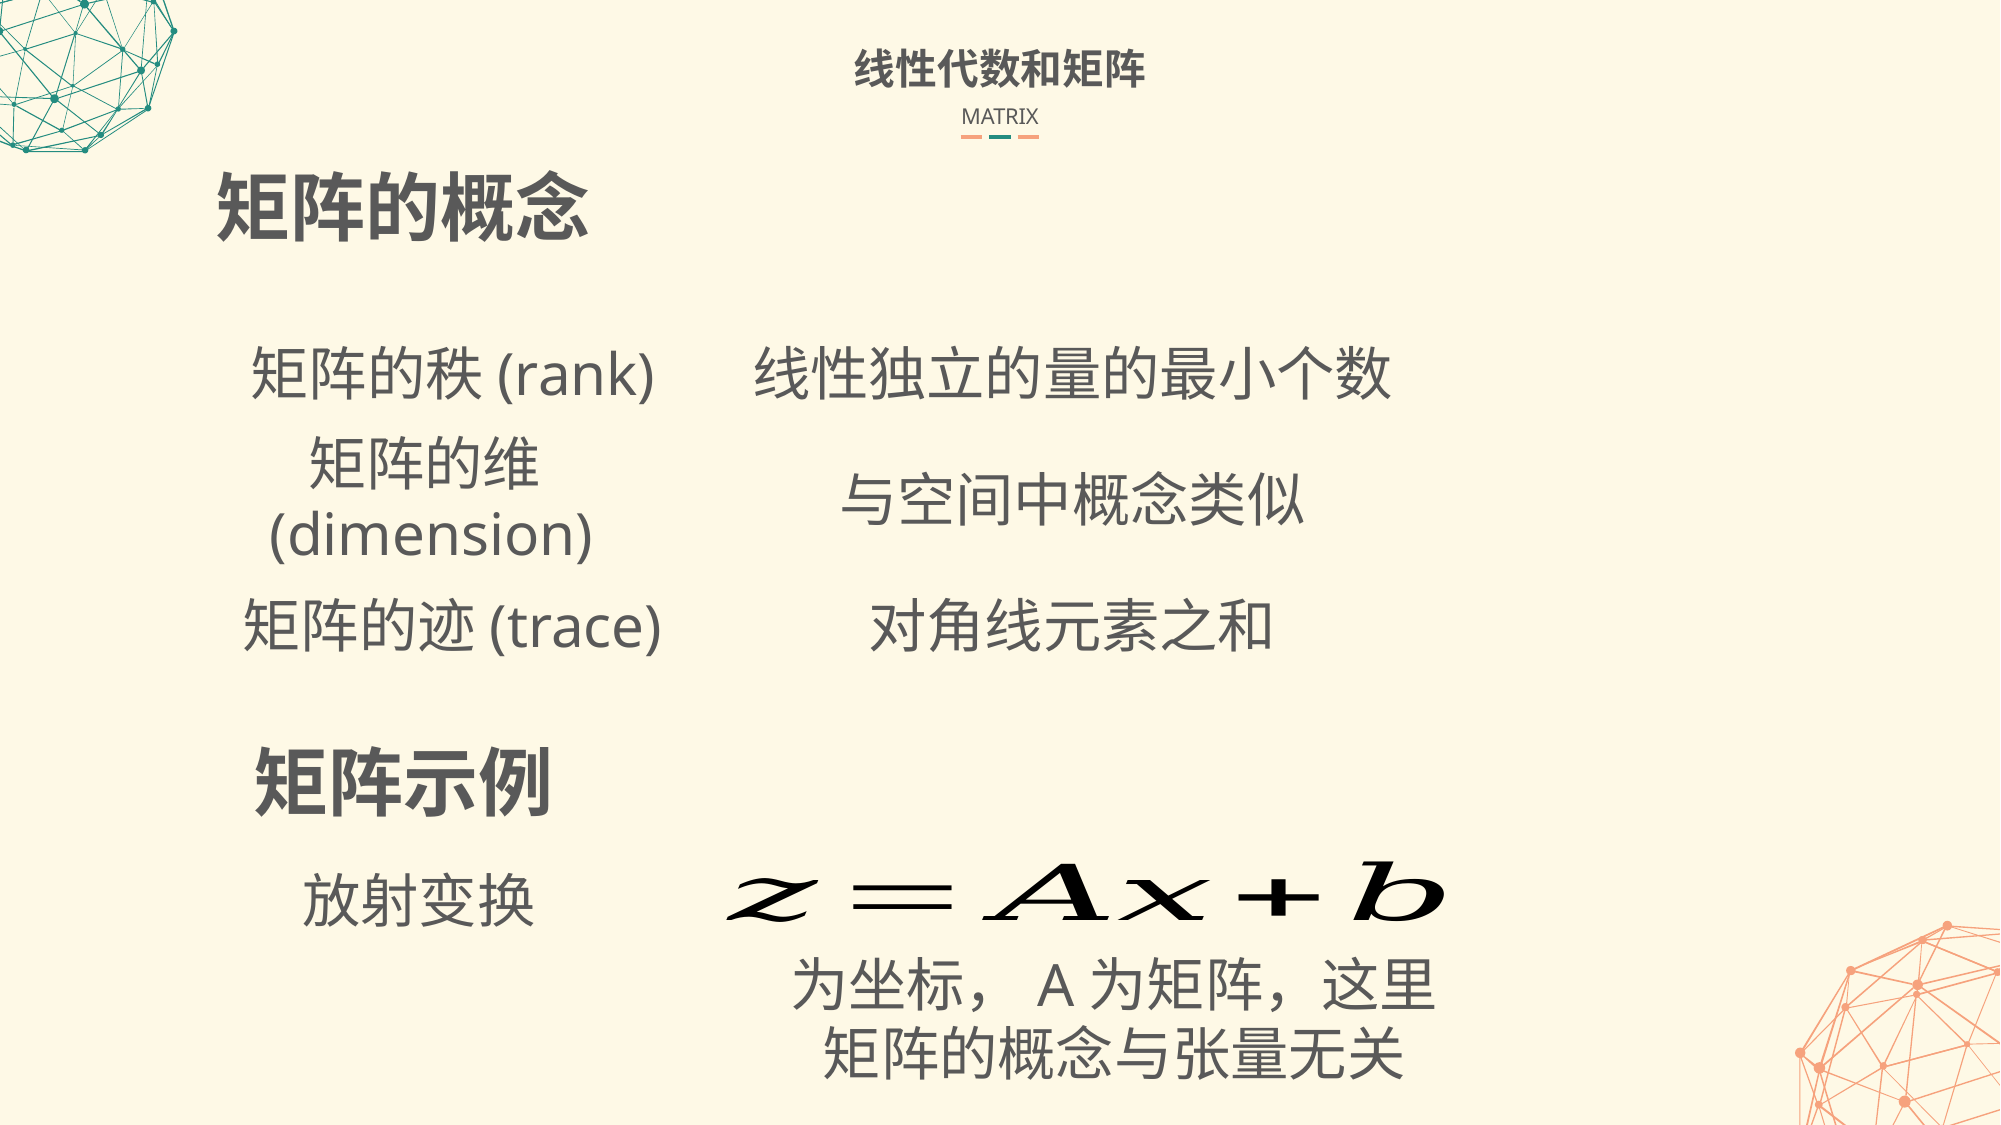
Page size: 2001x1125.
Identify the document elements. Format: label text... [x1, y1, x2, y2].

text_box MATRIX [737, 87, 1263, 137]
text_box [0, 0, 178, 154]
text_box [960, 136, 1040, 154]
text_box 矩阵的迹(trace) [198, 581, 706, 667]
text_box 线性代数和矩阵 [838, 35, 1161, 87]
text_box 线性独立的量的最小个数 [706, 329, 1439, 415]
text_box 矩阵的概念 [200, 153, 606, 259]
text_box 矩阵的维(dimension) [177, 420, 686, 575]
text_box 矩阵的秩(rank) [198, 329, 706, 415]
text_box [1794, 920, 2000, 1125]
text_box 放射变换 [229, 856, 608, 942]
text_box 对角线元素之和 [706, 581, 1439, 667]
text_box 与空间中概念类似 [706, 455, 1439, 541]
text_box 矩阵示例 [238, 727, 569, 833]
